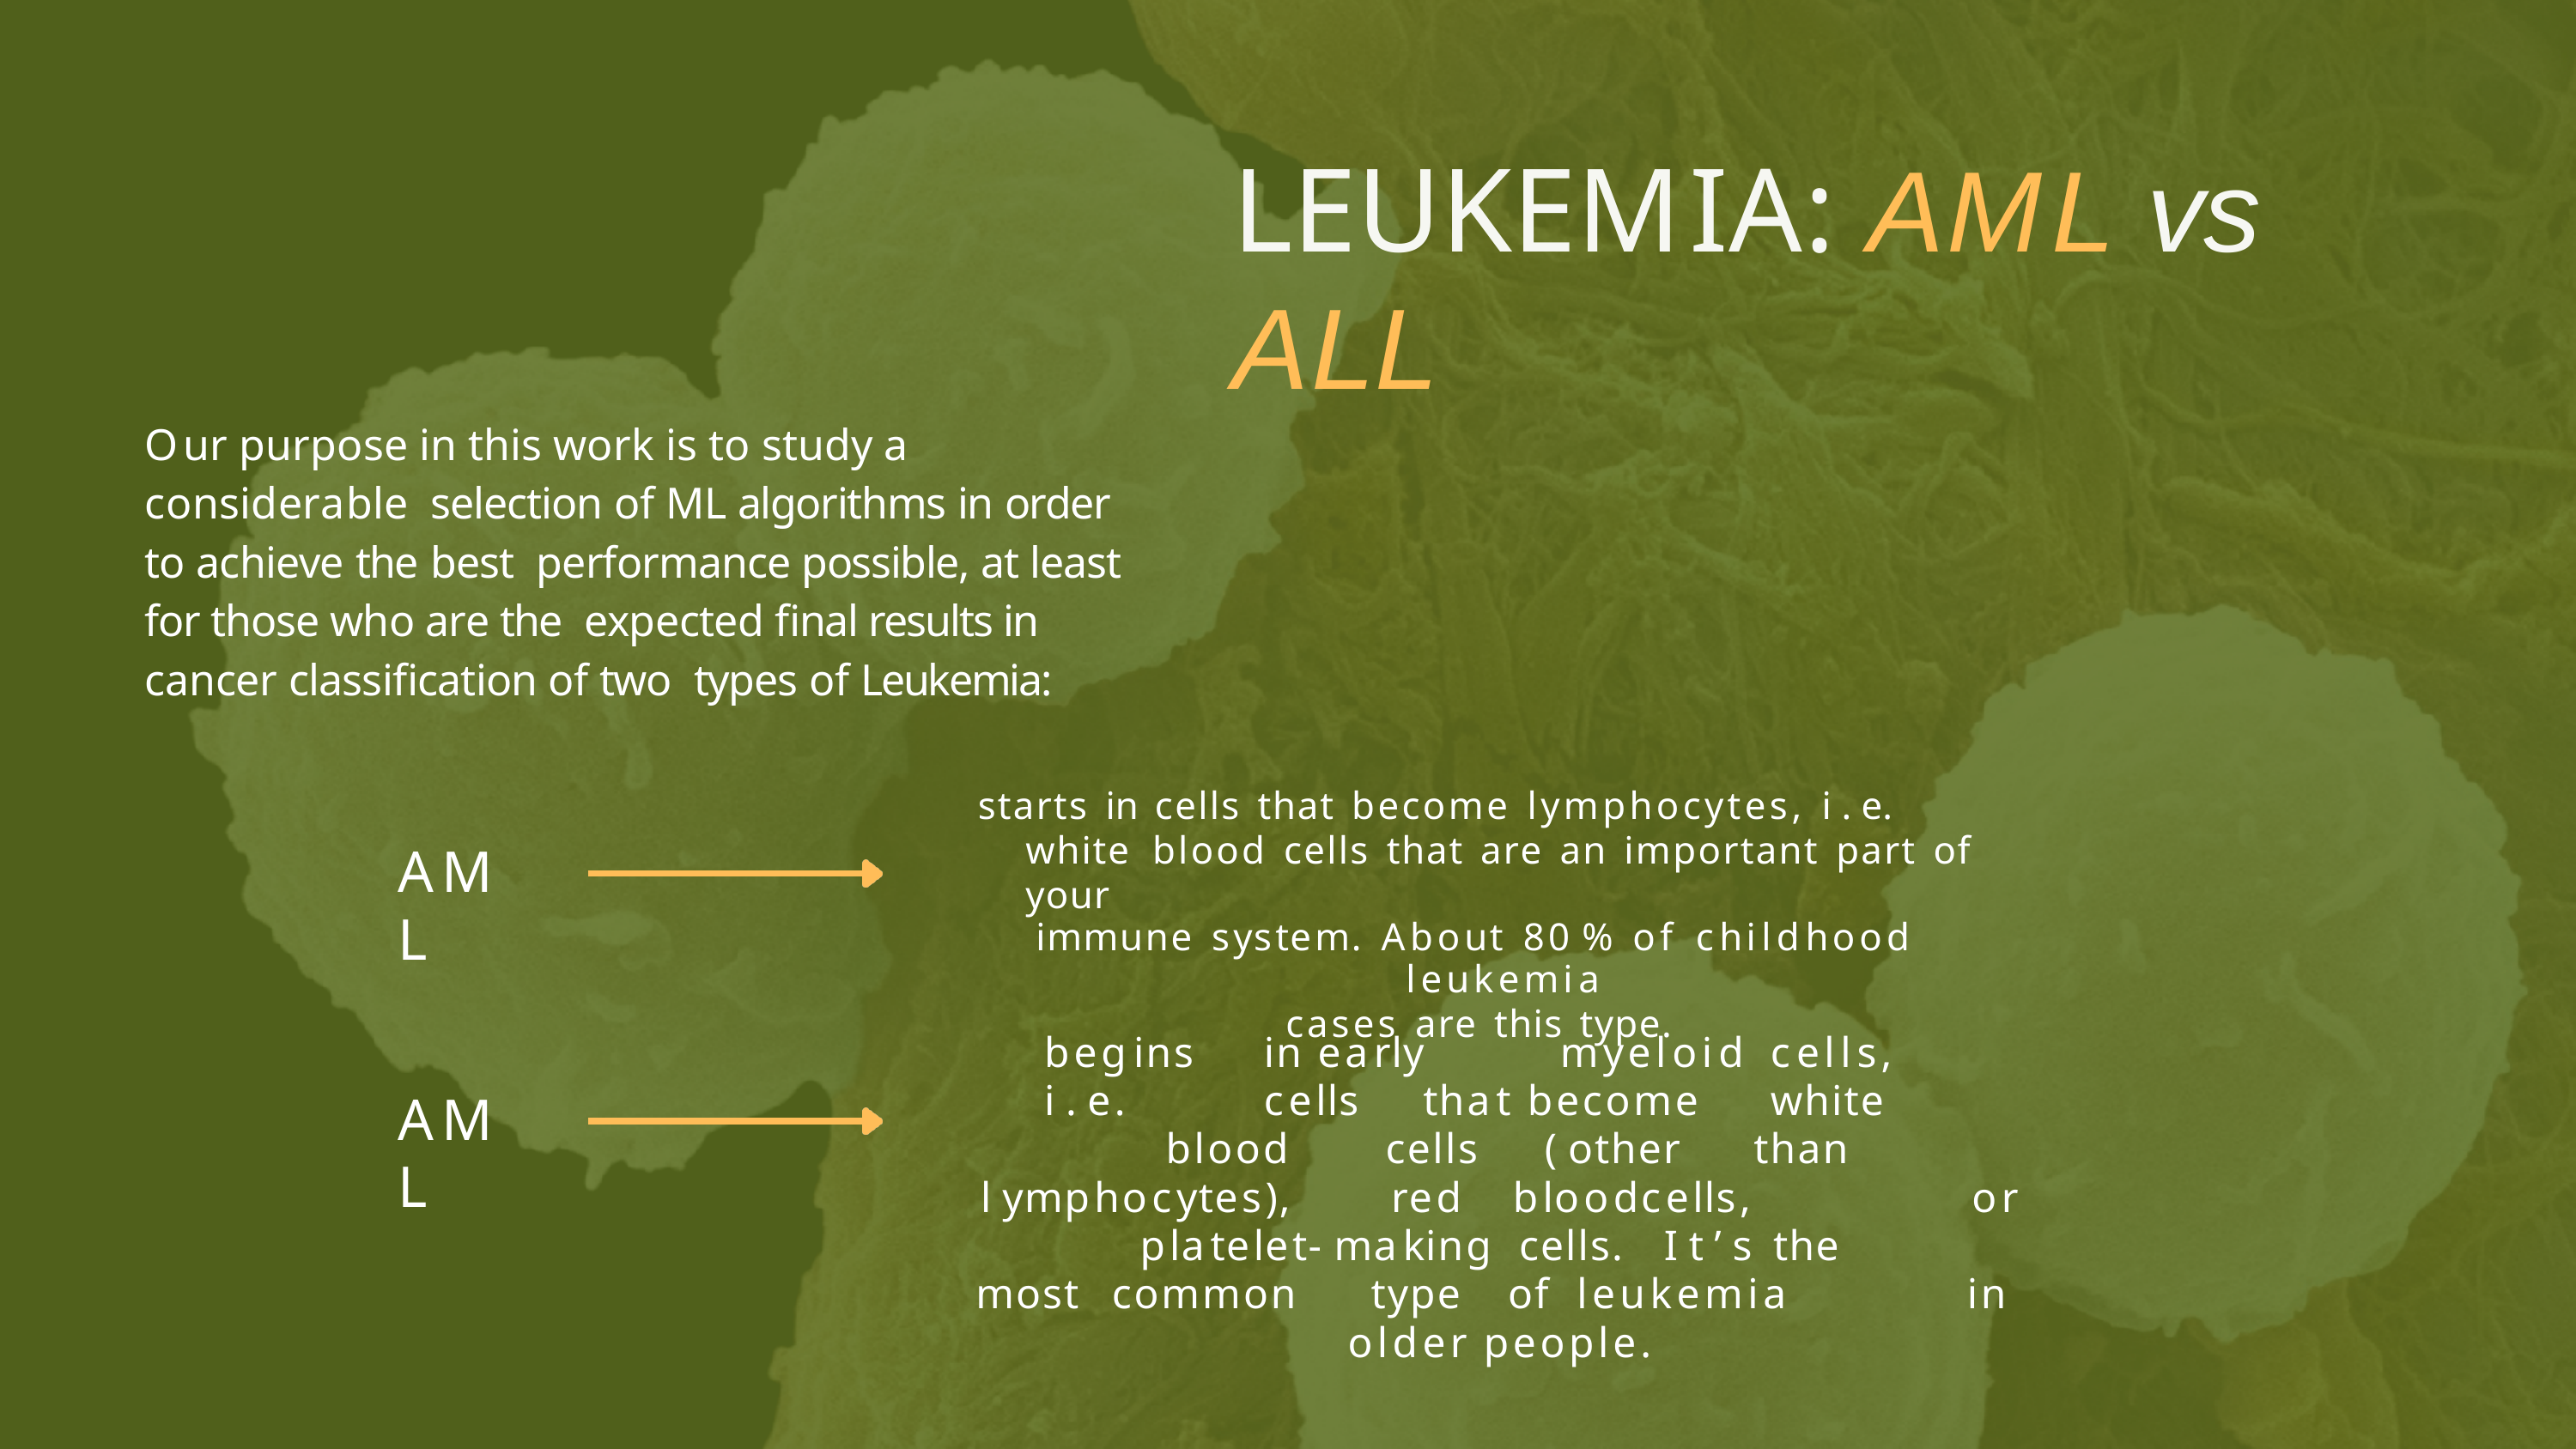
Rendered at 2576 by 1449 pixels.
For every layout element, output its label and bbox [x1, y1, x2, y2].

text_box [0, 0, 2576, 1449]
